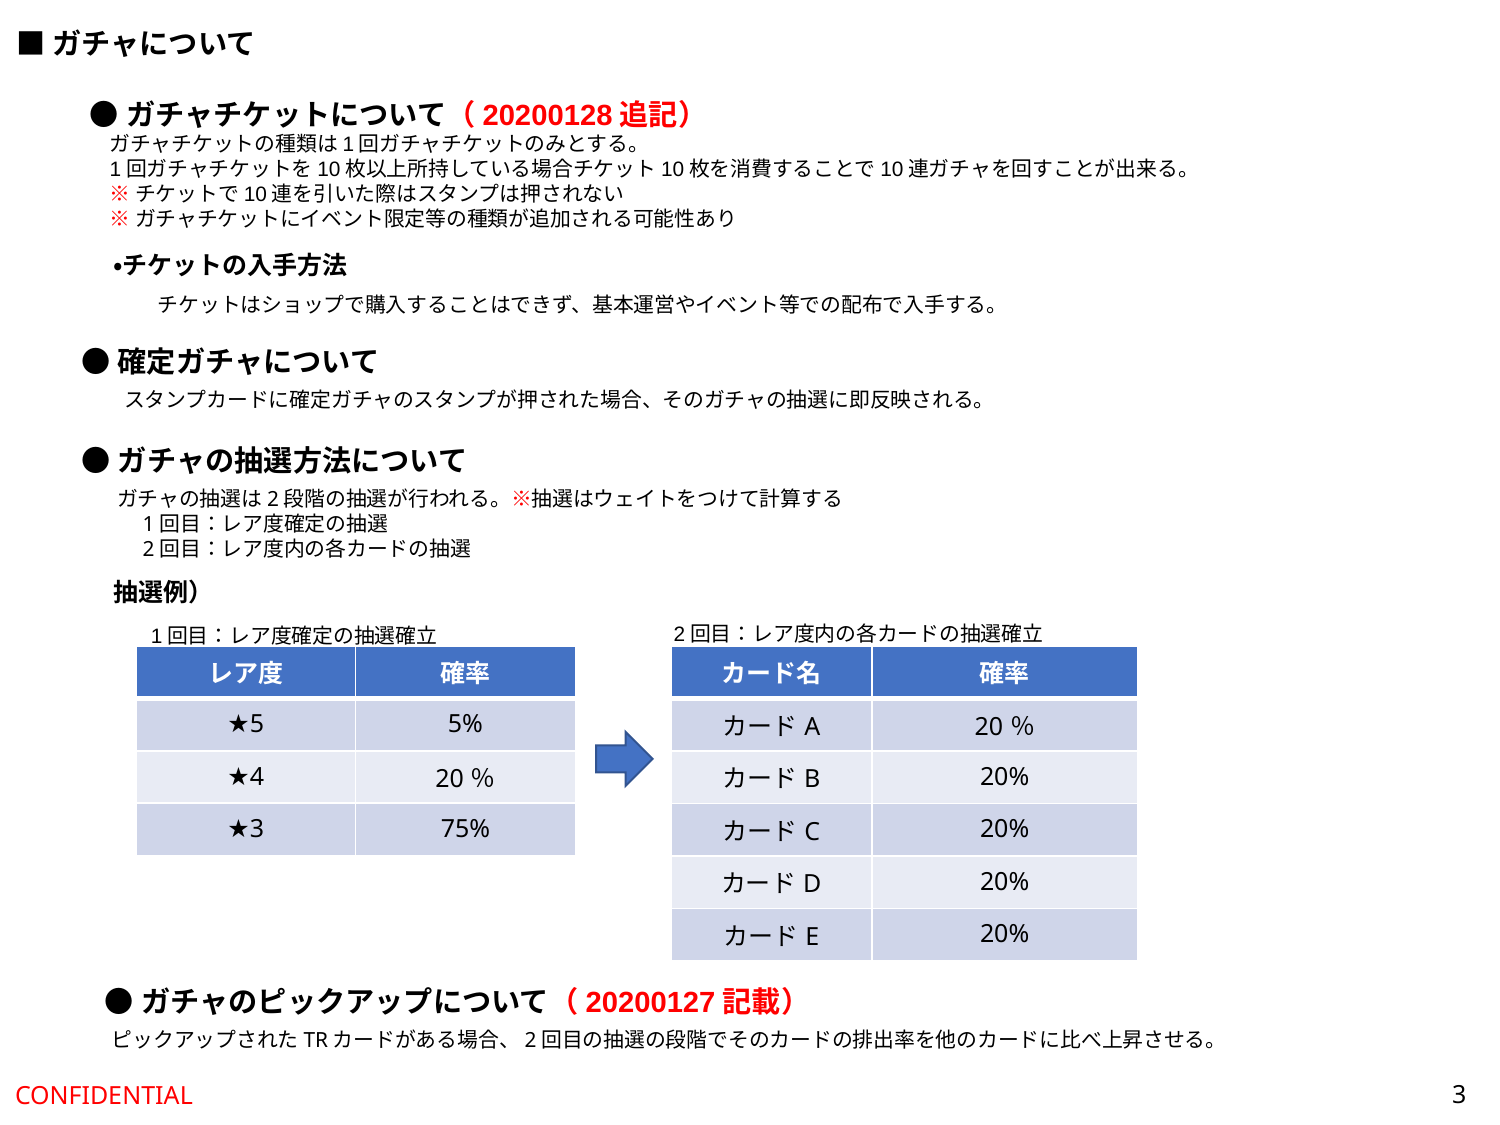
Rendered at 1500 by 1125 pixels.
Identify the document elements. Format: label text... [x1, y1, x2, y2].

table_cell 20％ [873, 701, 1137, 750]
table_cell カードC [672, 804, 871, 855]
table_header レア度 [137, 647, 355, 696]
text_box ガチャチケットの種類は1回ガチャチケットのみとする。 1回ガチャチケットを10枚以上所持している場合チケット10枚を消費することで10連ガチャを回すことが出来る。 ※チケットで10連を引いた際はスタンプは押されない ※ガチャチケットにイベント限定等の種類が追加される可能性あり [94, 123, 1214, 238]
text_box 1回目：レア度確定の抽選確立 [136, 615, 453, 645]
text_box ●確定ガチャについて [66, 335, 395, 386]
table_cell ★5 [137, 701, 355, 750]
text_box ●ガチャチケットについて（20200128追記） [75, 88, 723, 139]
table_header 確率 [356, 647, 575, 696]
text_box ピックアップされたTRカードがある場合、2回目の抽選の段階でそのカードの排出率を他のカードに比べ上昇させる。 [97, 1018, 1386, 1084]
text_box チケットはショップで購入することはできず、基本運営やイベント等での配布で入手する。 [142, 284, 1022, 324]
slide_number 3 [1143, 1065, 1482, 1125]
text_box 抽選例） [98, 568, 229, 614]
table_cell 20% [873, 804, 1137, 855]
table_header カード名 [672, 647, 871, 696]
table_cell カードB [672, 752, 871, 803]
footer CONFIDENTIAL [0, 1065, 507, 1125]
table_cell 20% [873, 752, 1137, 803]
text_box スタンプカードに確定ガチャのスタンプが押された場合、そのガチャの抽選に即反映される。 [109, 379, 1010, 445]
text_box ■ガチャについて [1, 17, 271, 68]
text_box 2回目：レア度内の各カードの抽選確立 [658, 613, 1058, 654]
text_box ●ガチャの抽選方法について [67, 435, 483, 485]
table_cell カードE [672, 909, 871, 960]
table_cell 5% [356, 701, 575, 750]
table_cell 20% [873, 857, 1137, 908]
table_cell 75% [356, 804, 575, 855]
table_cell カードD [672, 857, 871, 908]
table_cell 20% [873, 909, 1137, 960]
table_cell ★4 [137, 752, 355, 802]
table_cell カードA [672, 701, 871, 750]
table_cell ★3 [137, 804, 355, 855]
text_box [595, 729, 655, 789]
table_cell 20％ [356, 752, 575, 802]
text_box ガチャの抽選は2段階の抽選が行われる。※抽選はウェイトをつけて計算する 1回目：レア度確定の抽選 2回目：レア度内の各カードの抽選 [102, 478, 1391, 568]
table_header 確率 [873, 647, 1137, 696]
text_box ●ガチャのピックアップについて（20200127記載） [90, 976, 826, 1026]
text_box ・チケットの入手方法 [98, 242, 363, 288]
